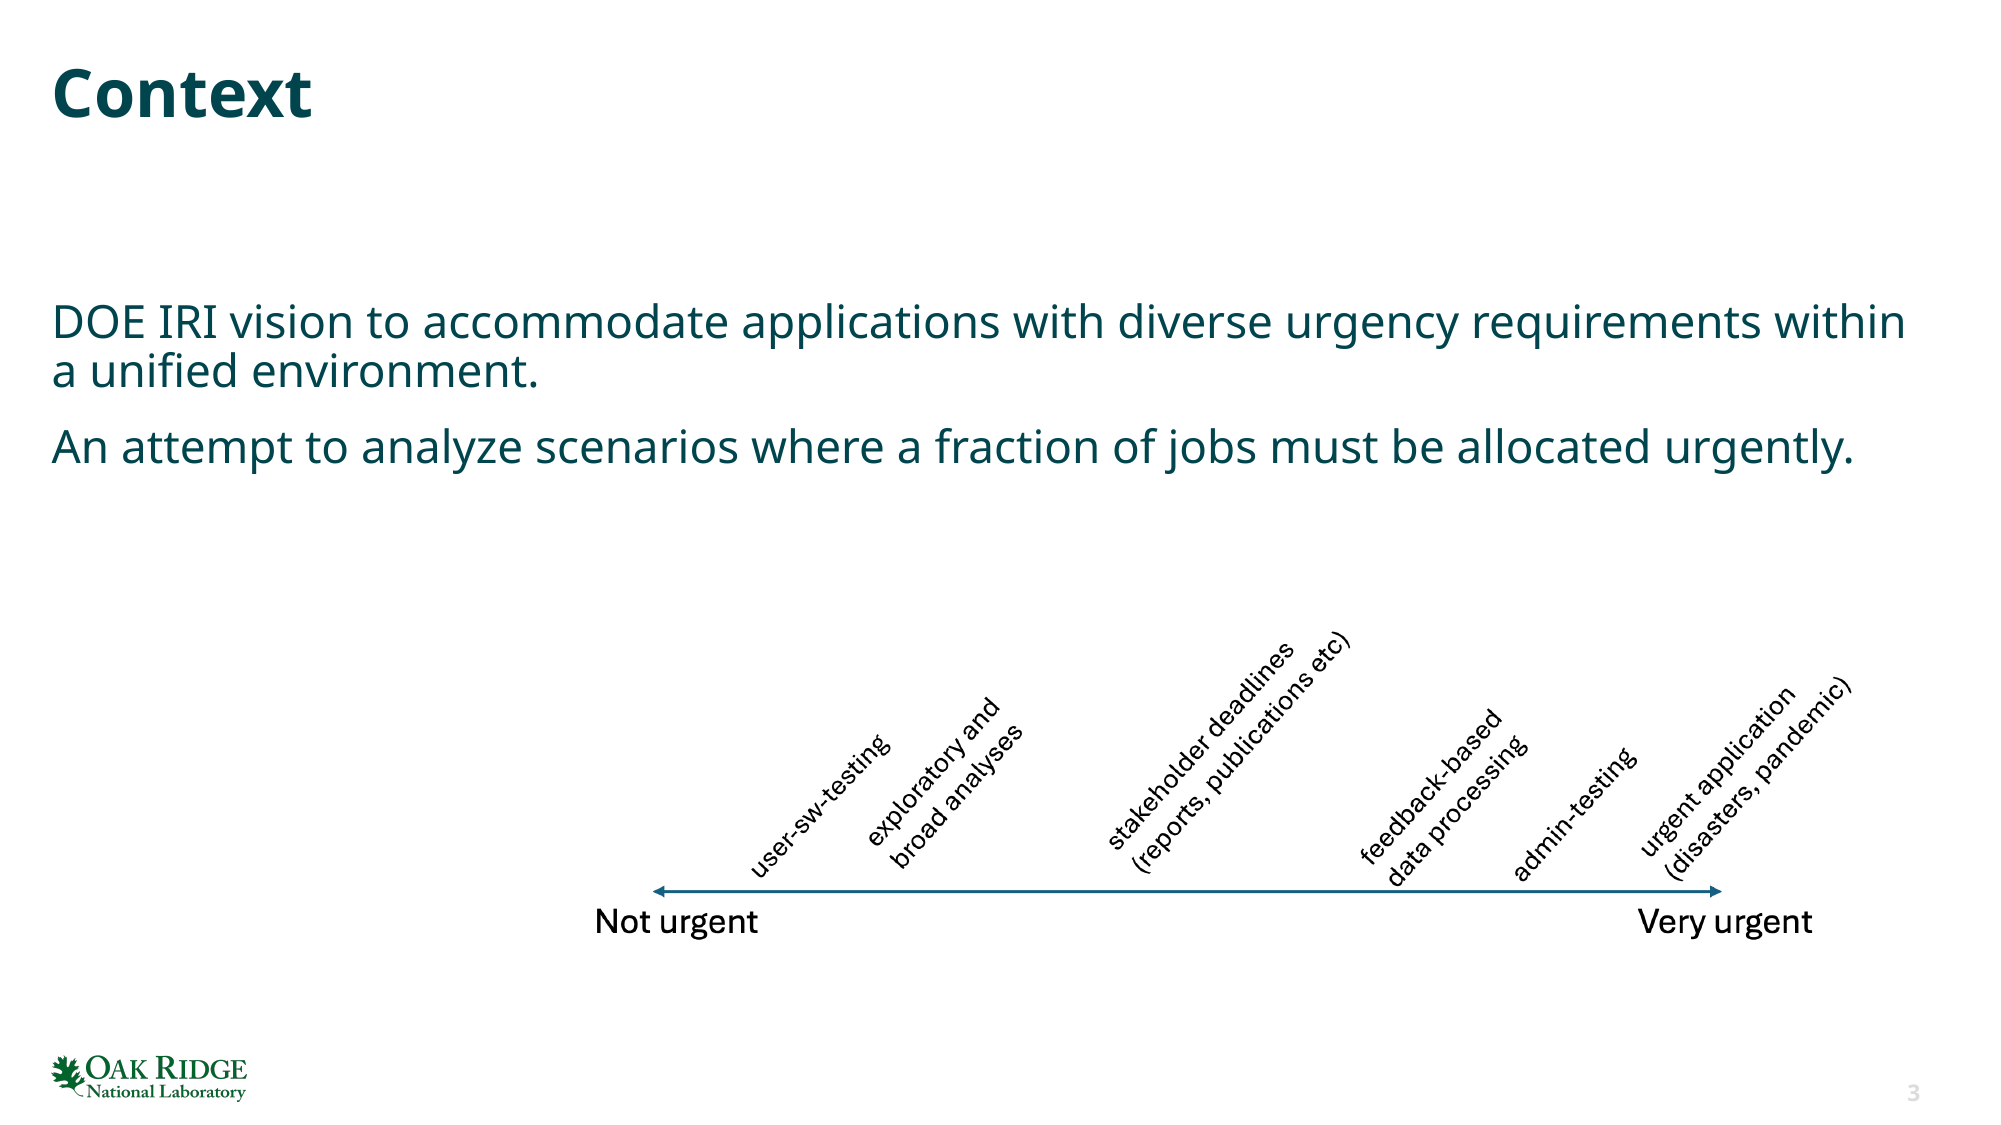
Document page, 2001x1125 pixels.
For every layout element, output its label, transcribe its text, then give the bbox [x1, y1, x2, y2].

picture [582, 608, 1858, 952]
title Context [51, 59, 1937, 206]
list DOE IRI vision to accommodate applications with diverse urgency requirements within a unified environment. An attempt to analyze scenarios where a fraction of jobs must be allocated urgently. [51, 217, 1908, 1009]
picture [51, 1055, 247, 1102]
